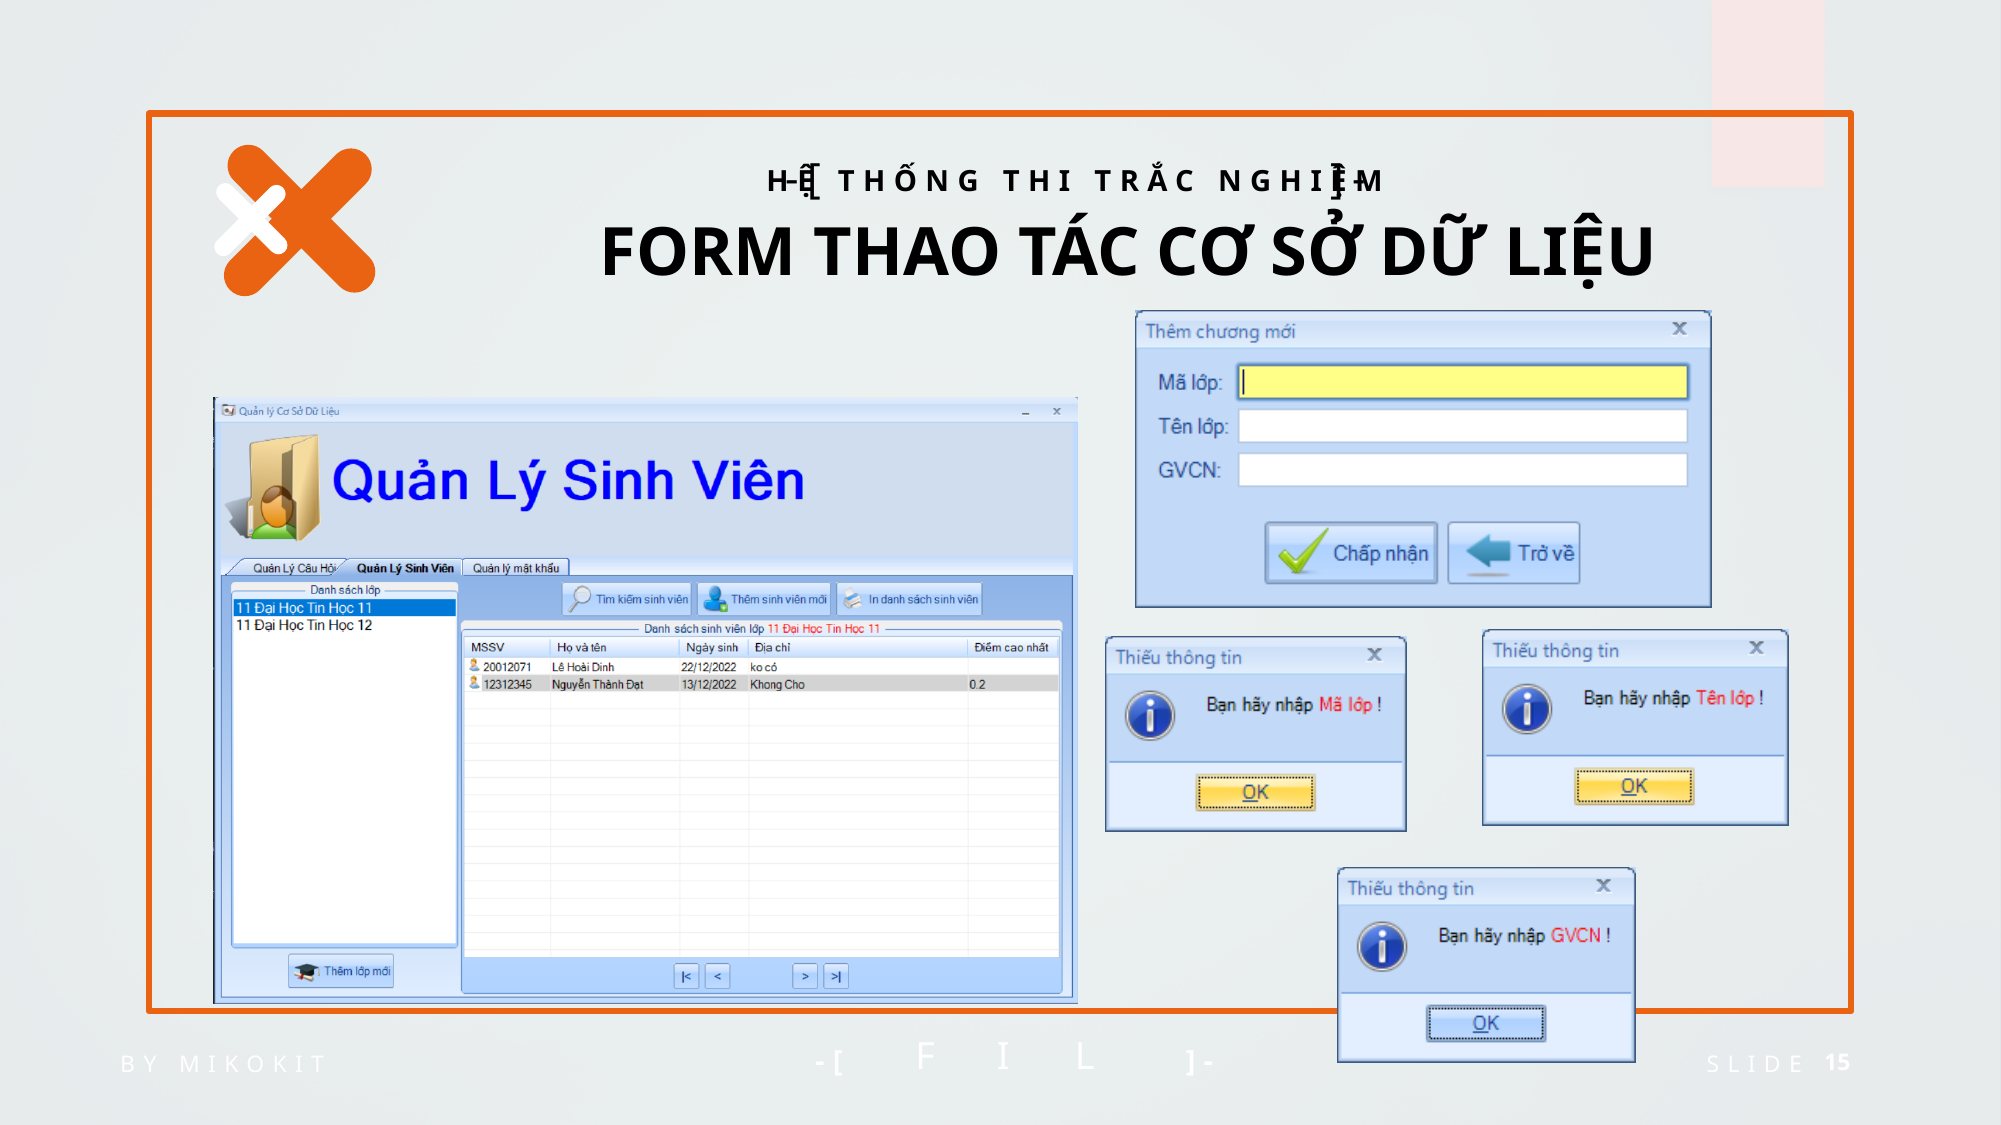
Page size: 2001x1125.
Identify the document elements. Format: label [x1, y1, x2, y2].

picture [0, 0, 2000, 1125]
text_box [10, 8, 462, 459]
text_box [222, 147, 374, 298]
text_box [96, 184, 307, 396]
text_box [535, 143, 1722, 298]
text_box [212, 182, 288, 259]
